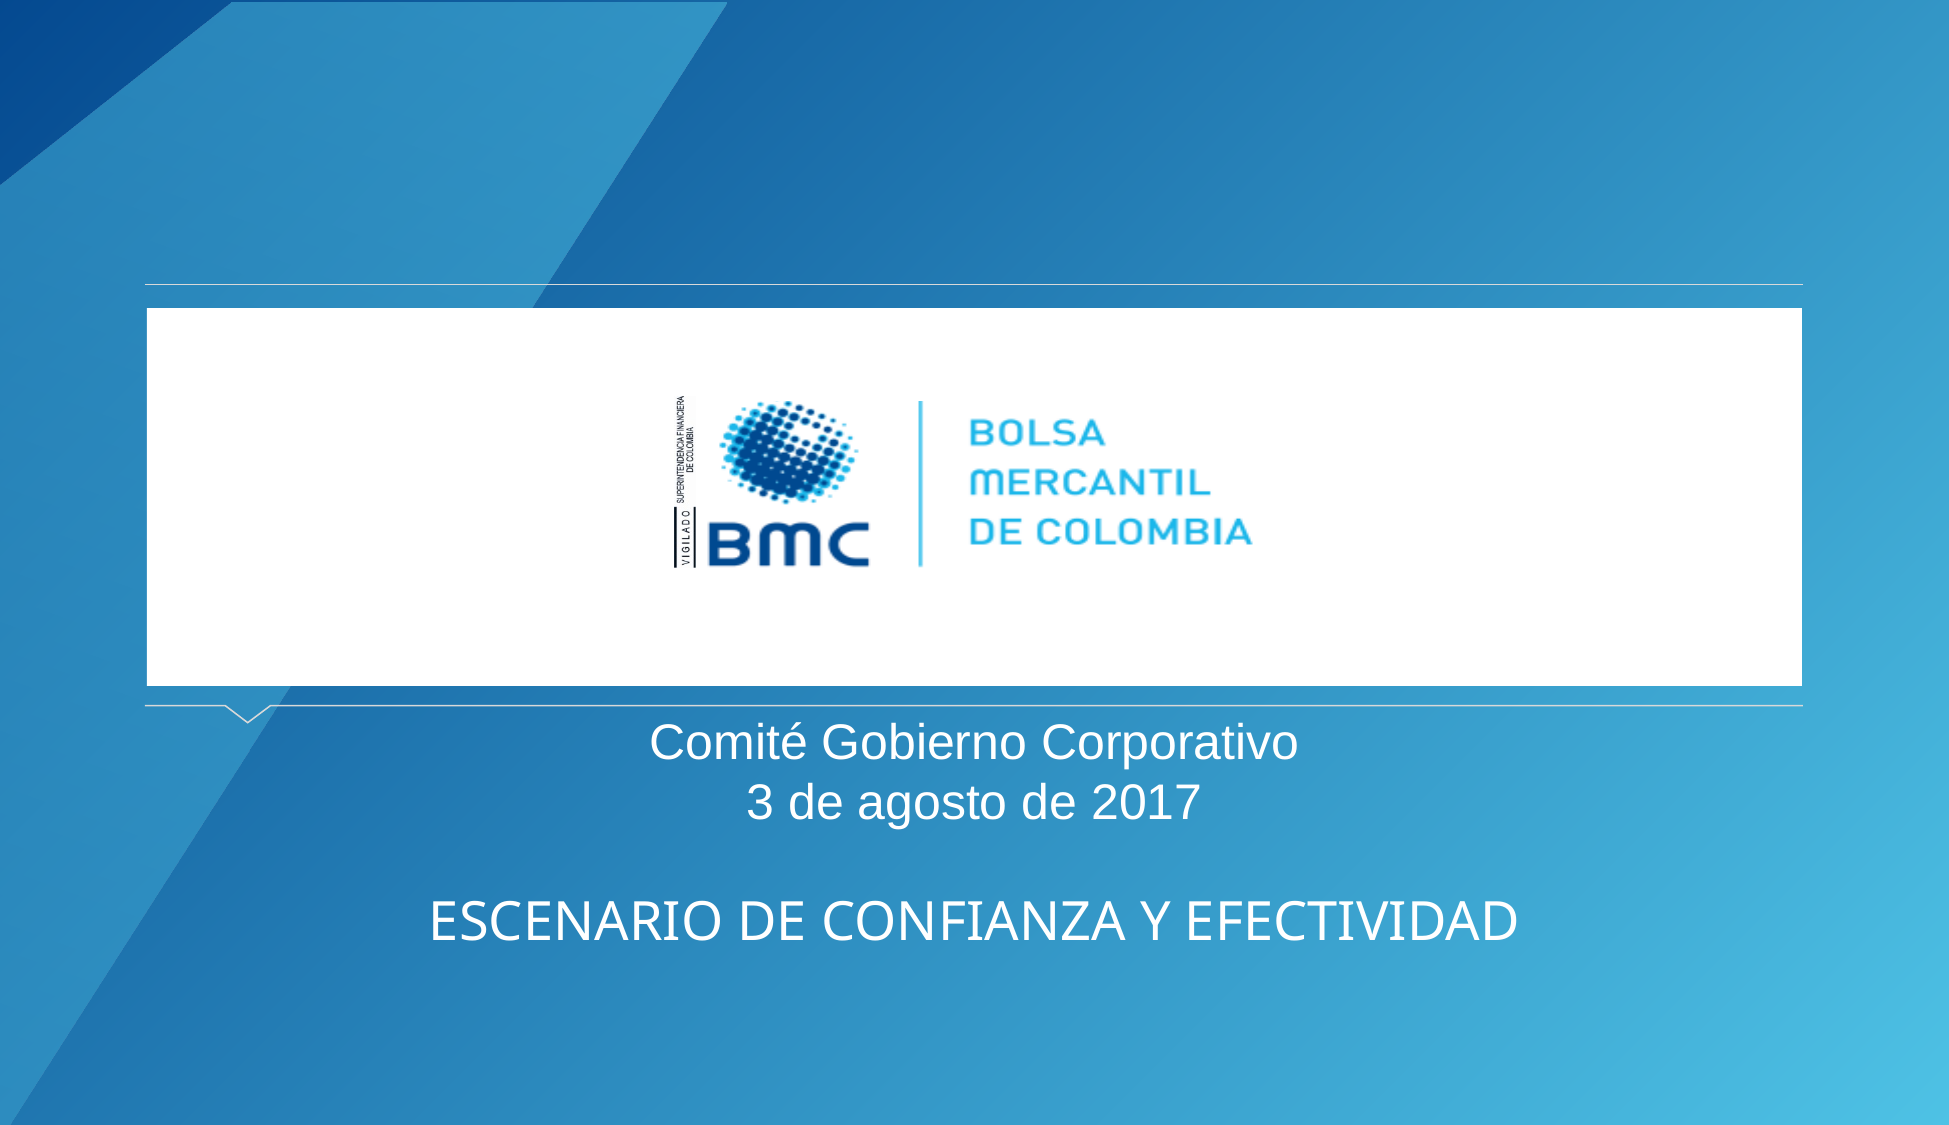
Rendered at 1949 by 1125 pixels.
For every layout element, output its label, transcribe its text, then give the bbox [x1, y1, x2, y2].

text_box Comité Gobierno Corporativo 3 de agosto de 2017 [487, 702, 1462, 837]
picture [704, 401, 1259, 577]
picture [674, 396, 696, 568]
